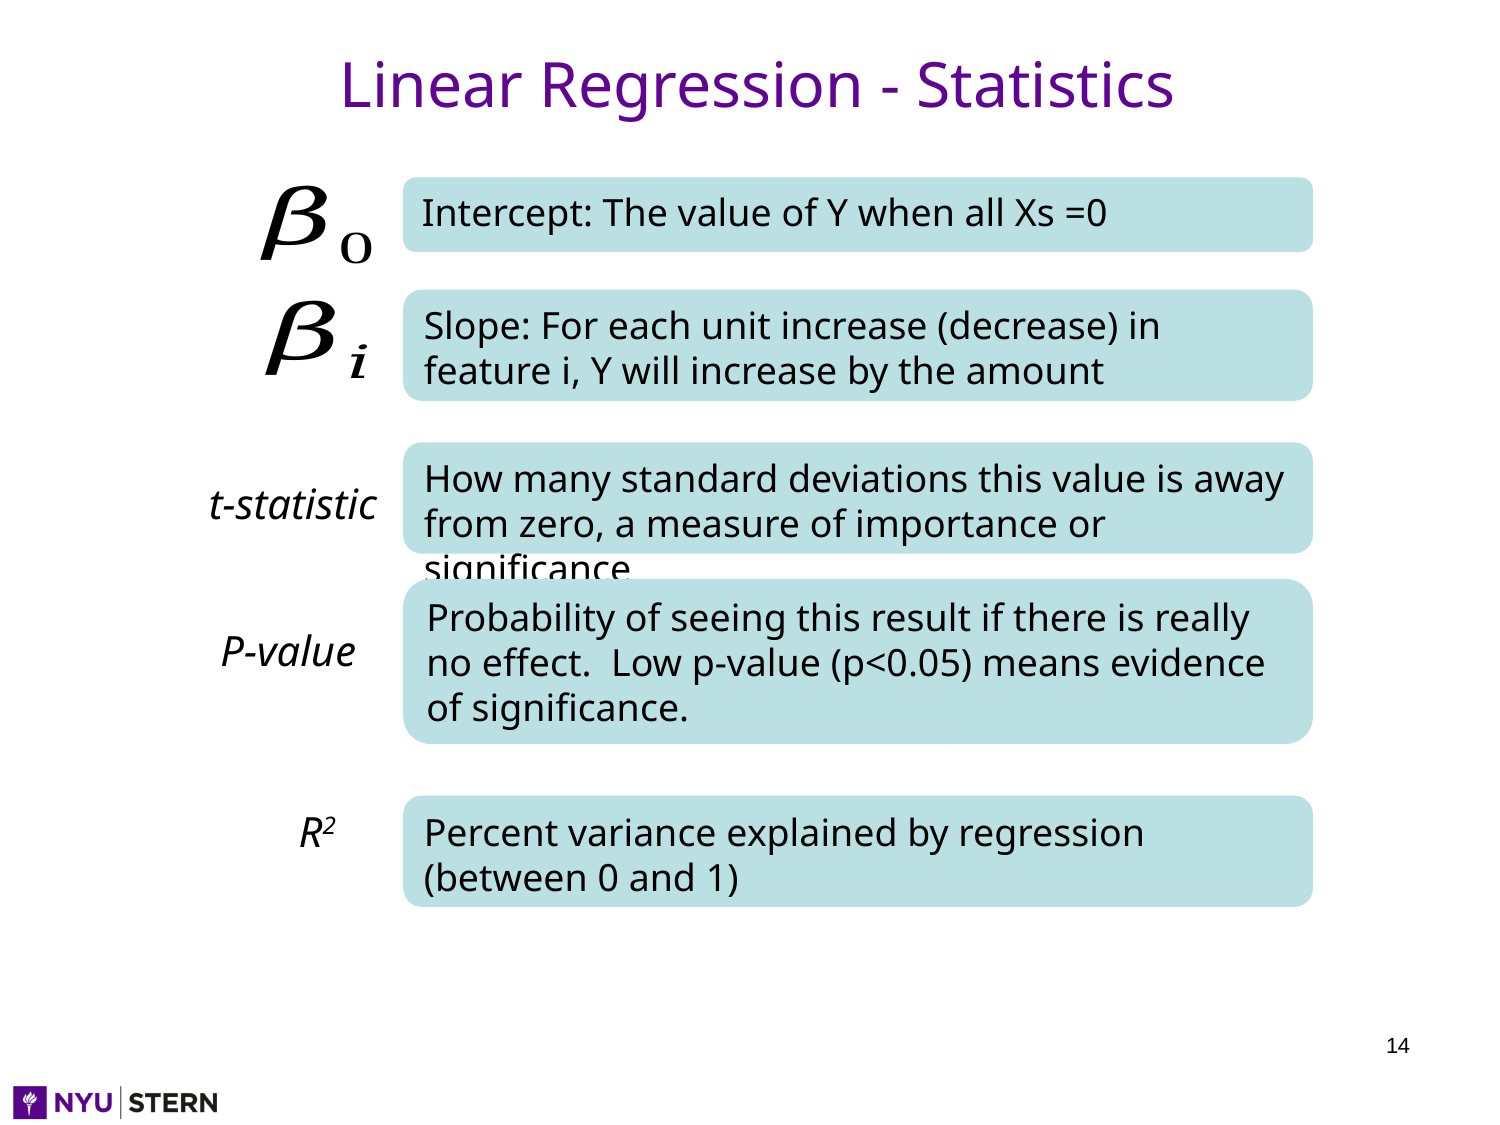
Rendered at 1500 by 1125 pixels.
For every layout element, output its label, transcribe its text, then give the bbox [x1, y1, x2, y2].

text_box Probability of seeing this result if there is really no effect. Low p-value (p<0.05) means evidence of significance. [403, 578, 1313, 745]
title Linear Regression - Statistics [75, 22, 1425, 142]
text_box R2 [283, 798, 351, 863]
text_box t-statistic [194, 470, 393, 535]
text_box How many standard deviations this value is away from zero, a measure of importance or significance [403, 442, 1313, 554]
text_box Intercept: The value of Y when all Xs =0 [403, 177, 1313, 252]
text_box P-value [205, 617, 372, 683]
slide_number 14 [1074, 1024, 1426, 1103]
text_box Percent variance explained by regression (between 0 and 1) [403, 795, 1313, 907]
picture [0, 1038, 230, 1125]
